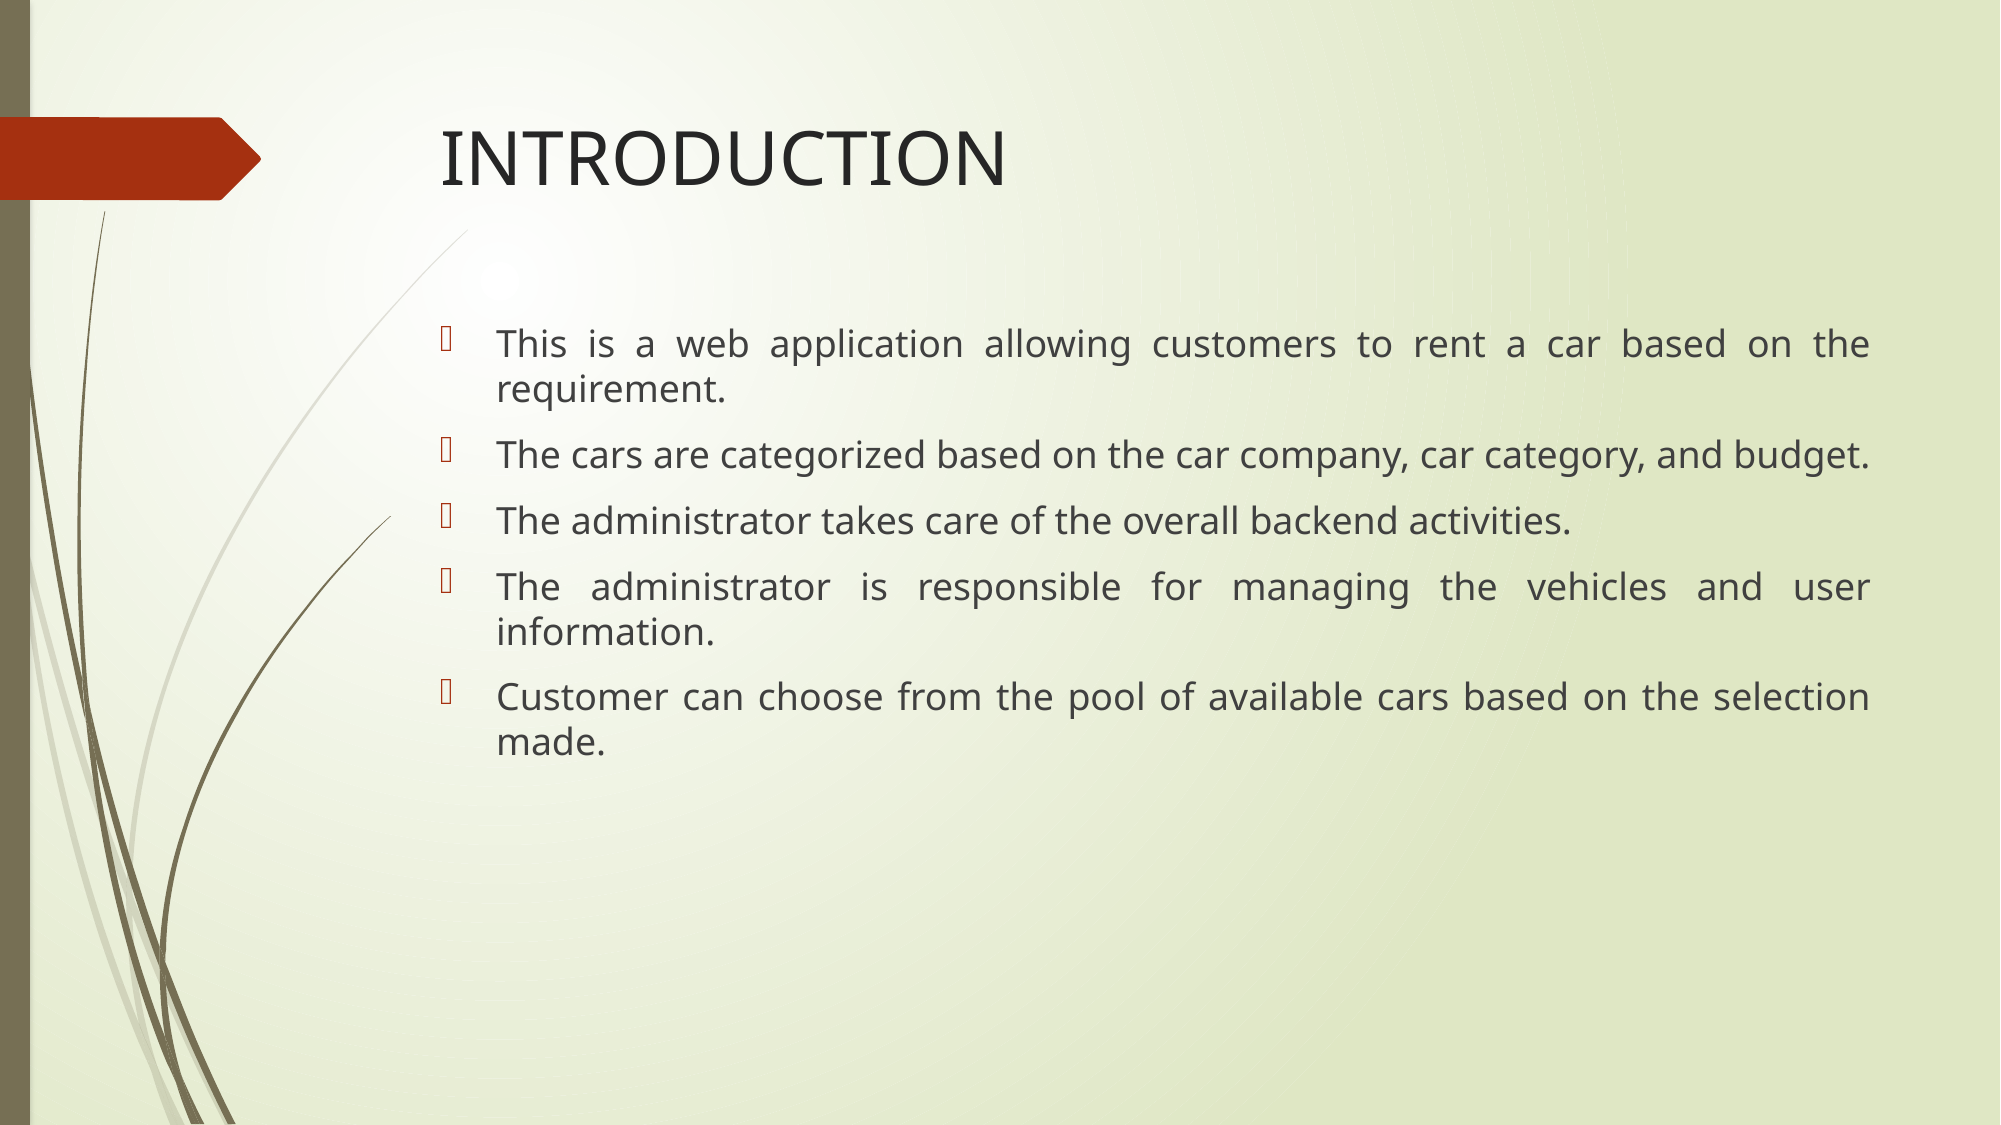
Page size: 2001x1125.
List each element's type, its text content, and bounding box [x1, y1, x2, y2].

title INTRODUCTION [425, 102, 1888, 312]
list This is a web application allowing customers to rent a car based on the requirement. The cars are categorized based on the car company, car category, and budget. The administrator takes care of the overall backend activities. The administrator is responsible for managing the vehicles and user information. Customer can choose from the pool of available cars based on the selection made. [424, 312, 1888, 1010]
